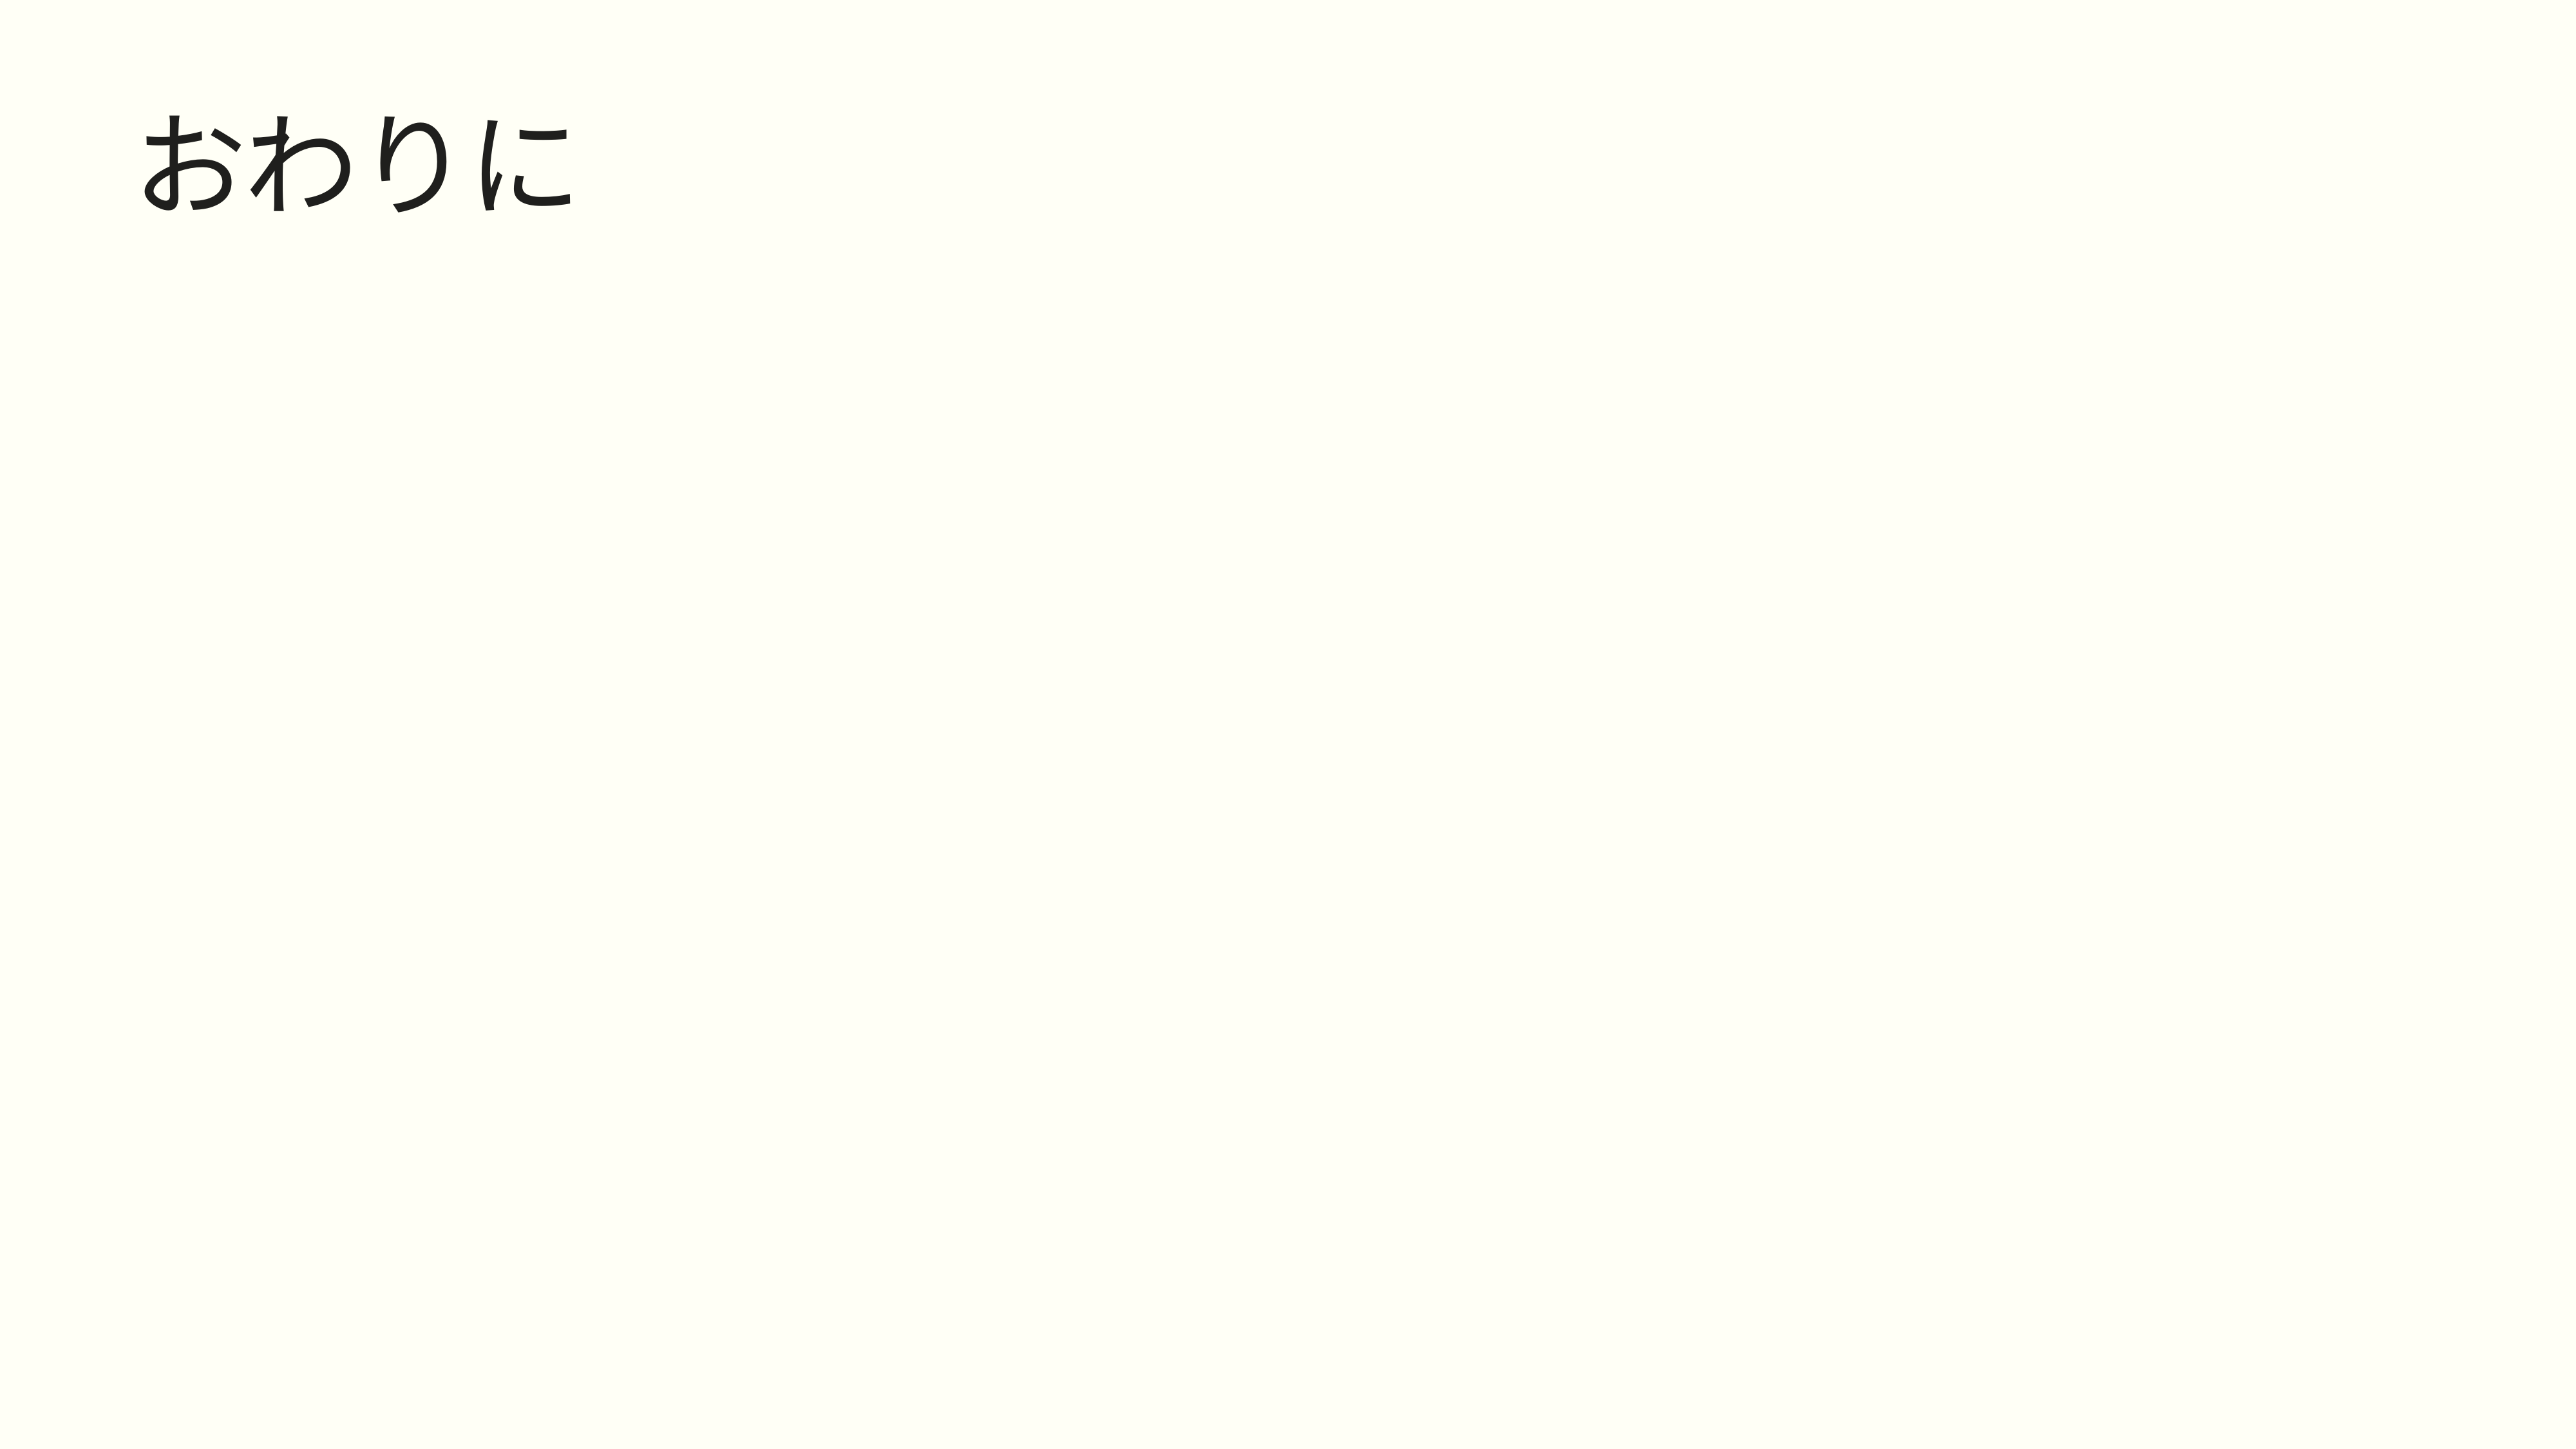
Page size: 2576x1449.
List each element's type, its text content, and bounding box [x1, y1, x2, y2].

title おわりに [127, 113, 2449, 266]
